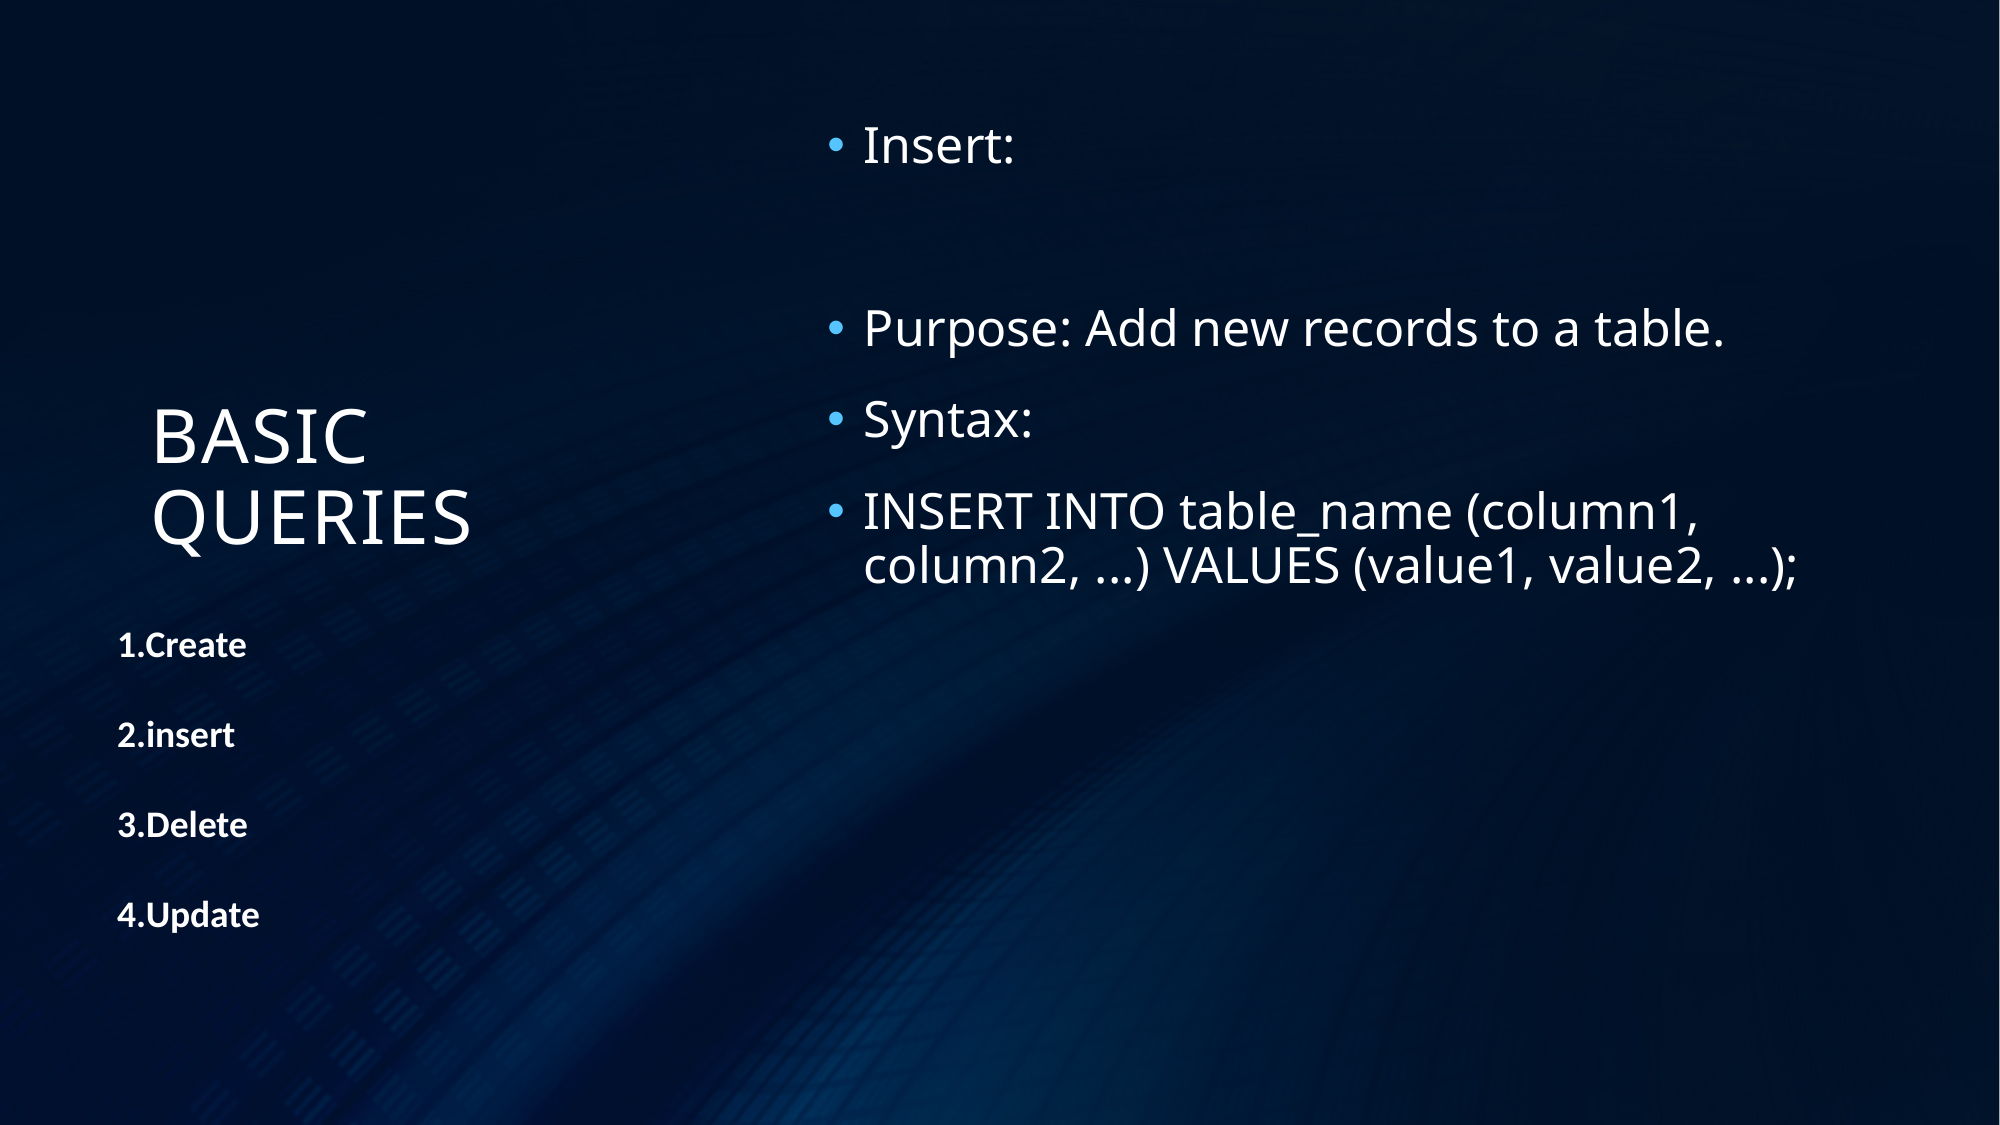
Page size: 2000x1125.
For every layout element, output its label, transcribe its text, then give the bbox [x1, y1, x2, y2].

title BASIC QUERIES [135, 415, 726, 568]
list 1.Create 2.insert 3.Delete 4.Update [101, 609, 763, 988]
picture [0, 0, 2000, 1125]
list Insert: Purpose: Add new records to a table. Syntax: INSERT INTO table_name (column1, column2, ...) VALUES (value1, value2, ...); [812, 112, 1863, 988]
